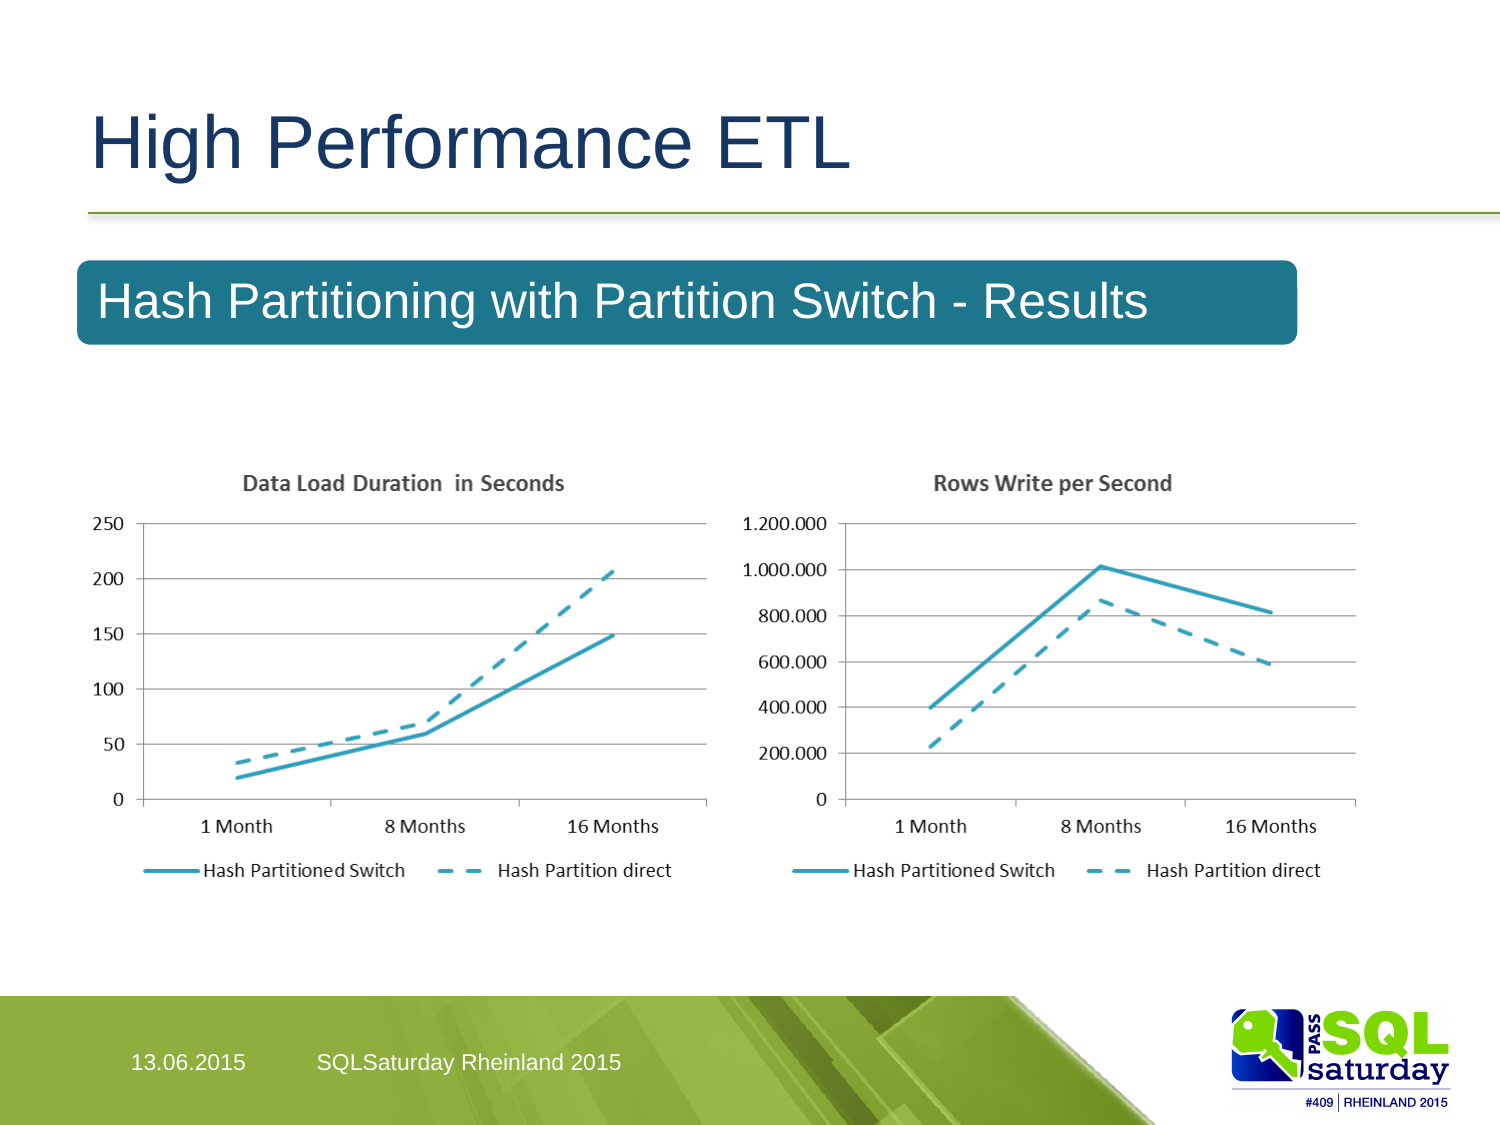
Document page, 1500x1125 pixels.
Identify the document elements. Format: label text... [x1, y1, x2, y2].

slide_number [115, 1031, 283, 1092]
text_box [74, 257, 1300, 347]
title High Performance ETL [75, 45, 1425, 233]
footer SQLSaturday Rheinland 2015 [301, 1031, 751, 1092]
picture [79, 450, 1379, 902]
picture [0, 996, 1483, 1125]
